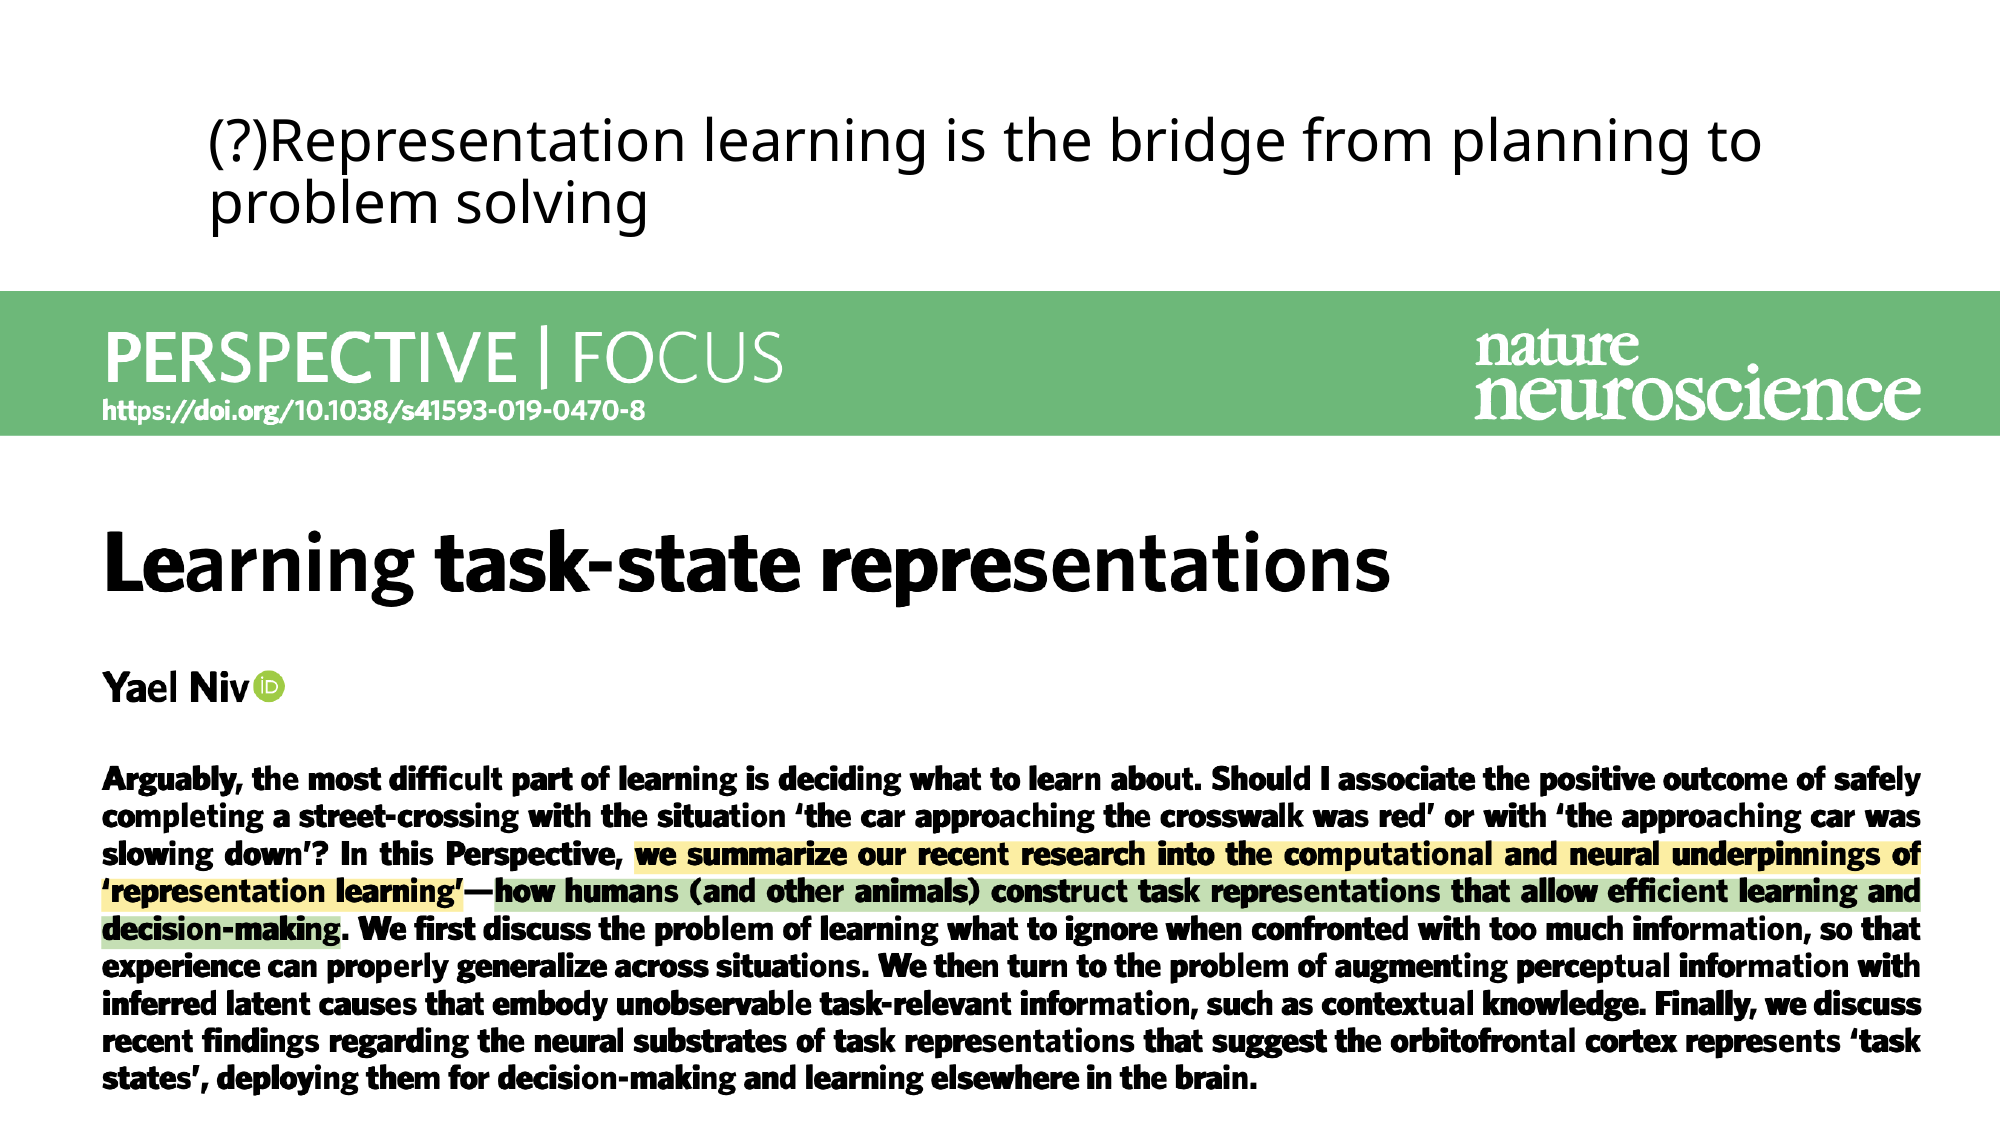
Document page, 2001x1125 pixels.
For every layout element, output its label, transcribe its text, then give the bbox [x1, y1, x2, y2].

picture [0, 290, 2000, 1125]
title (?)Representation learning is the bridge from planning to problem solving [193, 103, 1807, 245]
